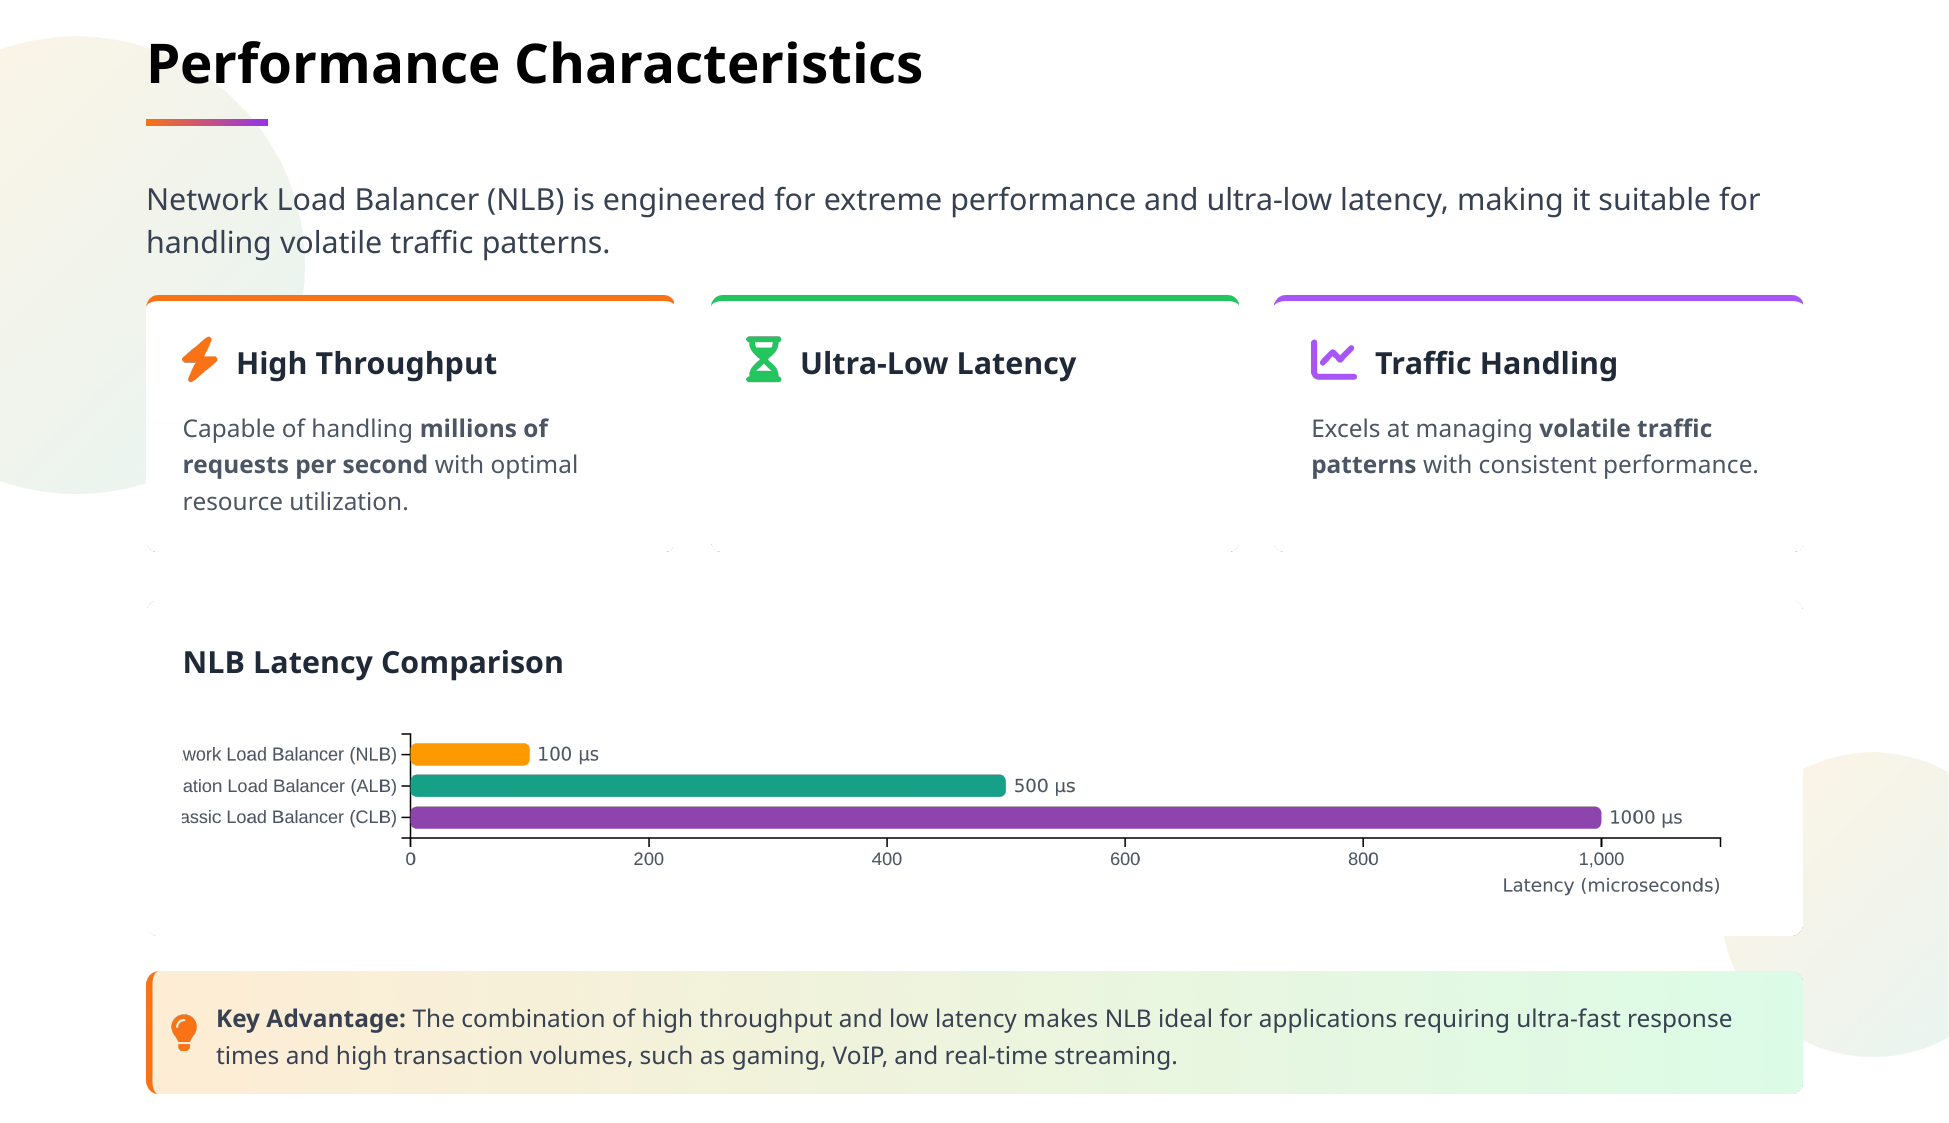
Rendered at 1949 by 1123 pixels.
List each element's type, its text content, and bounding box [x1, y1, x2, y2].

picture [146, 600, 1949, 1094]
text_box Network Load Balancer (NLB) is engineered for extreme performance and ultra-low latency, making it suitable for handling volatile traffic patterns. [305, 173, 1803, 260]
picture [0, 36, 674, 552]
picture [710, 295, 1239, 552]
picture [1274, 295, 1803, 552]
text_box Performance Characteristics [146, 33, 1949, 95]
